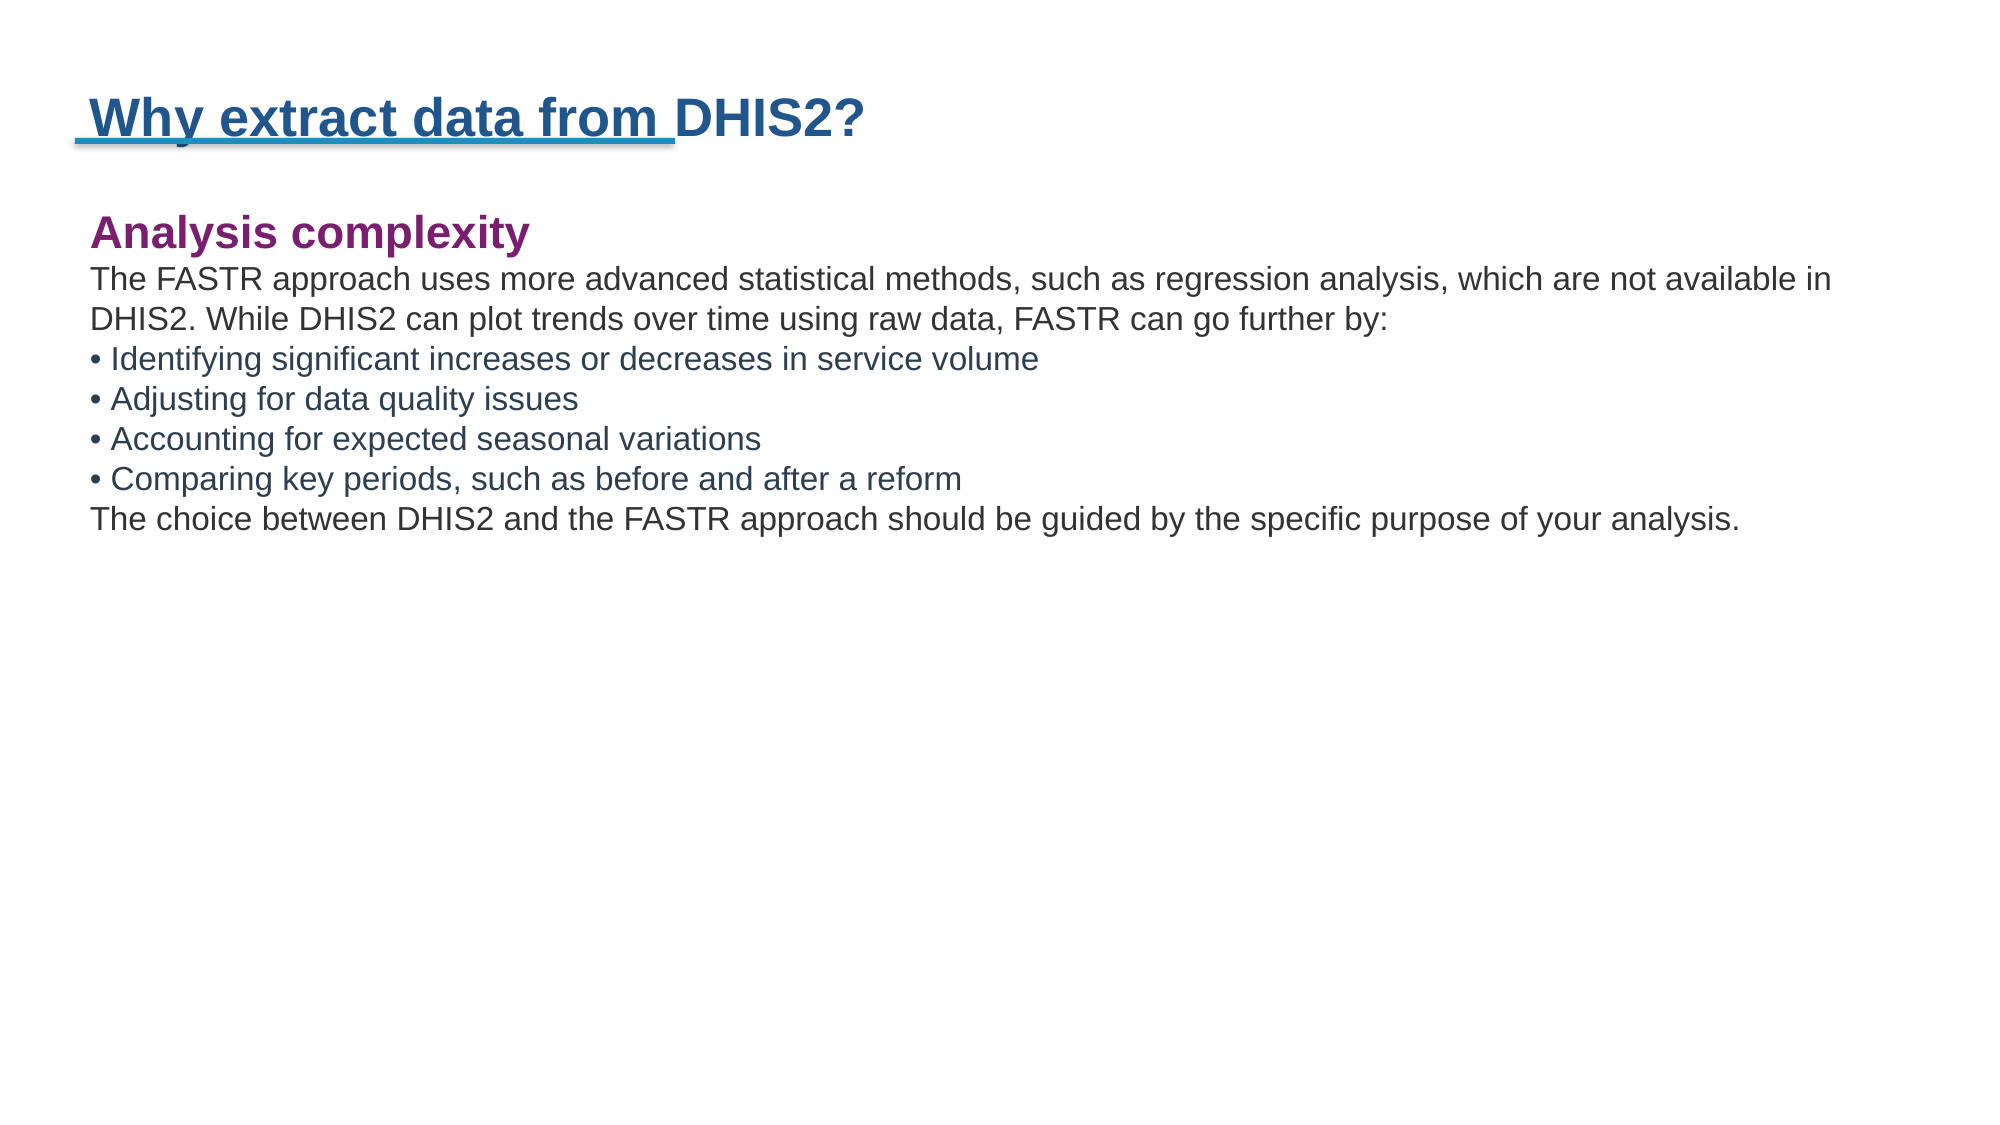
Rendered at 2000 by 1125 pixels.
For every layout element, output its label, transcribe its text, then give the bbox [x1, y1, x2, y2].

text_box Analysis complexity The FASTR approach uses more advanced statistical methods, such as regression analysis, which are not available in DHIS2. While DHIS2 can plot trends over time using raw data, FASTR can go further by: • Identifying significant increases or decreases in service volume • Adjusting for data quality issues • Accounting for expected seasonal variations • Comparing key periods, such as before and after a reform The choice between DHIS2 and the FASTR approach should be guided by the specific purpose of your analysis. [74, 195, 1925, 545]
text_box [74, 137, 676, 145]
text_box Why extract data from DHIS2? [74, 75, 1925, 143]
